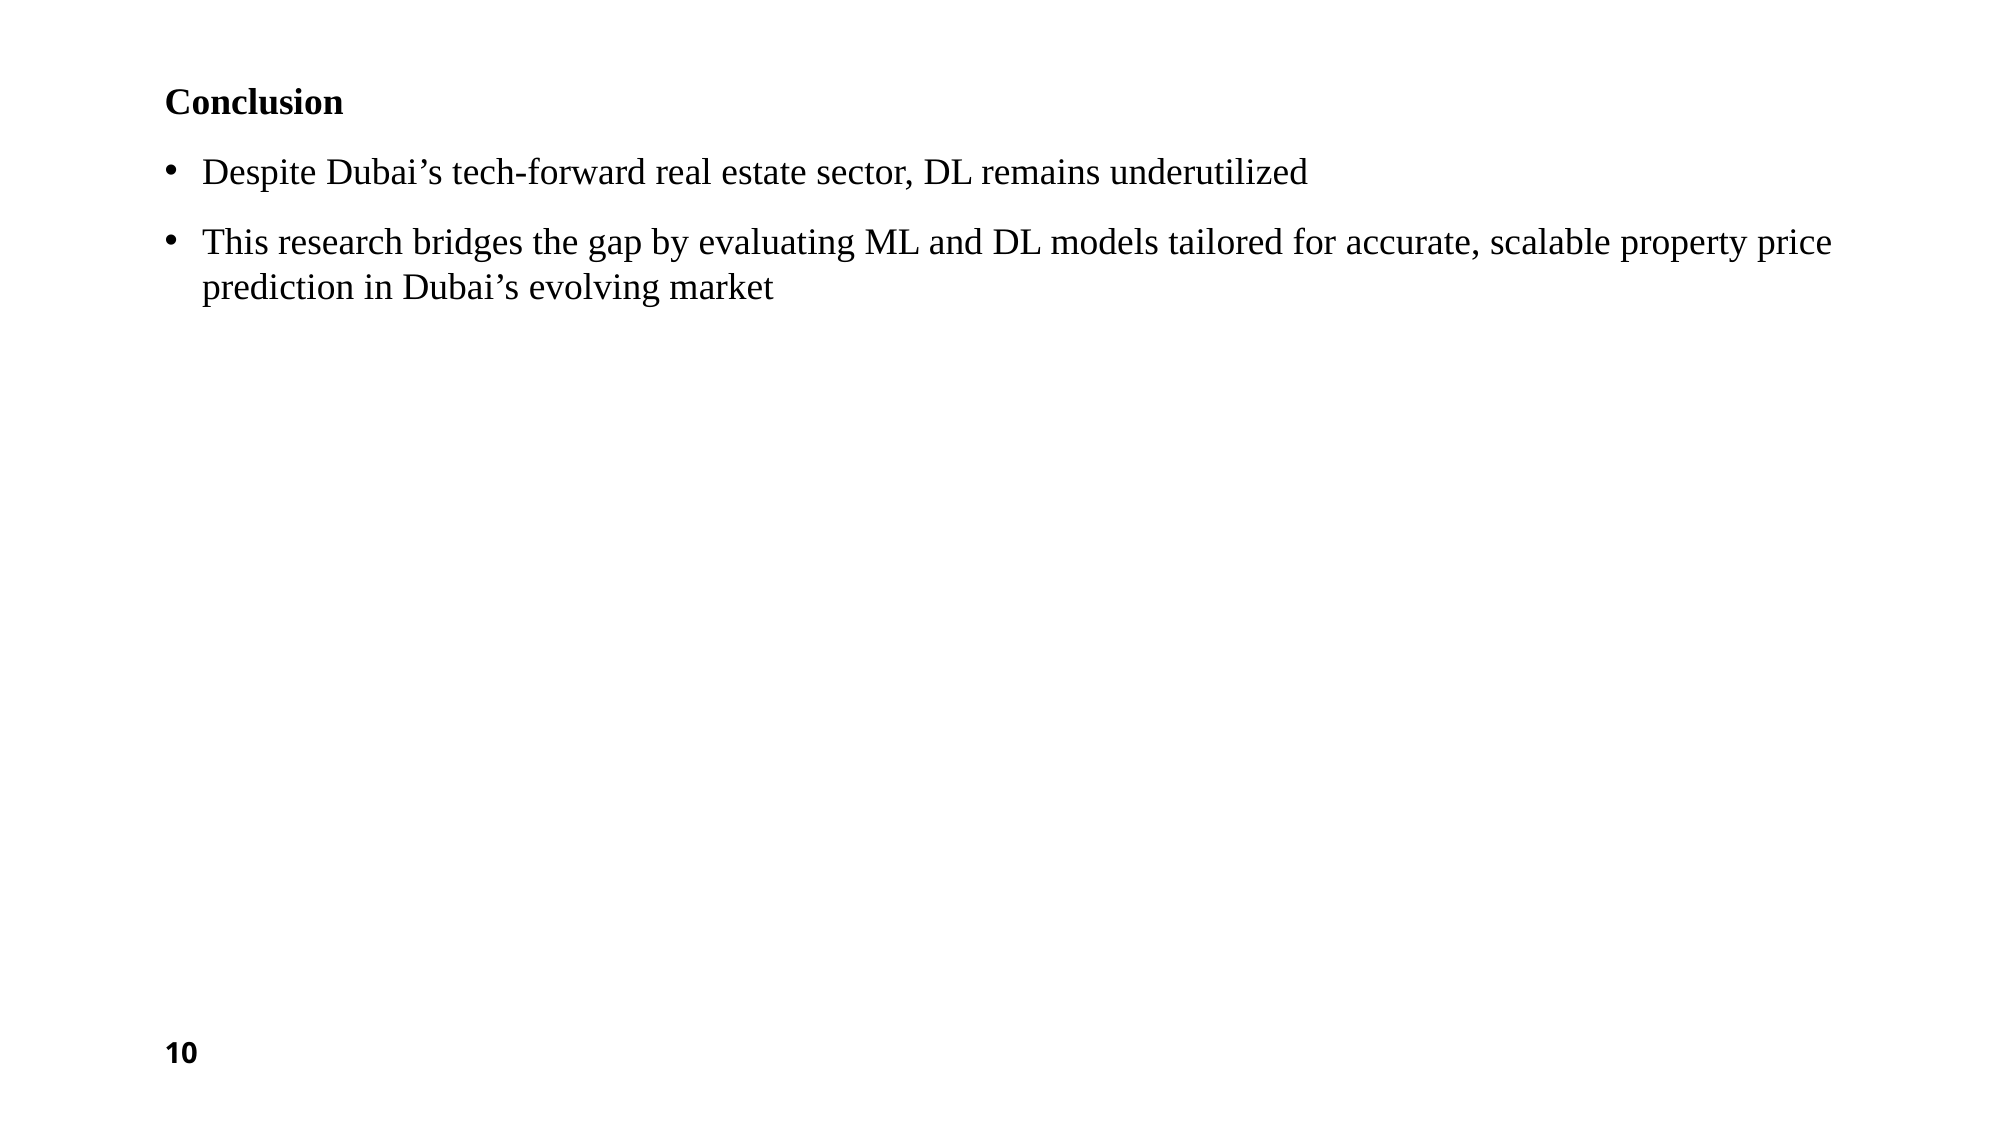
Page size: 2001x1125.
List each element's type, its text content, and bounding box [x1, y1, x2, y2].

slide_number 10 [149, 1024, 588, 1085]
list Conclusion Despite Dubai’s tech-forward real estate sector, DL remains underutilized This research bridges the gap by evaluating ML and DL models tailored for accurate, scalable property price prediction in Dubai’s evolving market [149, 69, 1857, 980]
